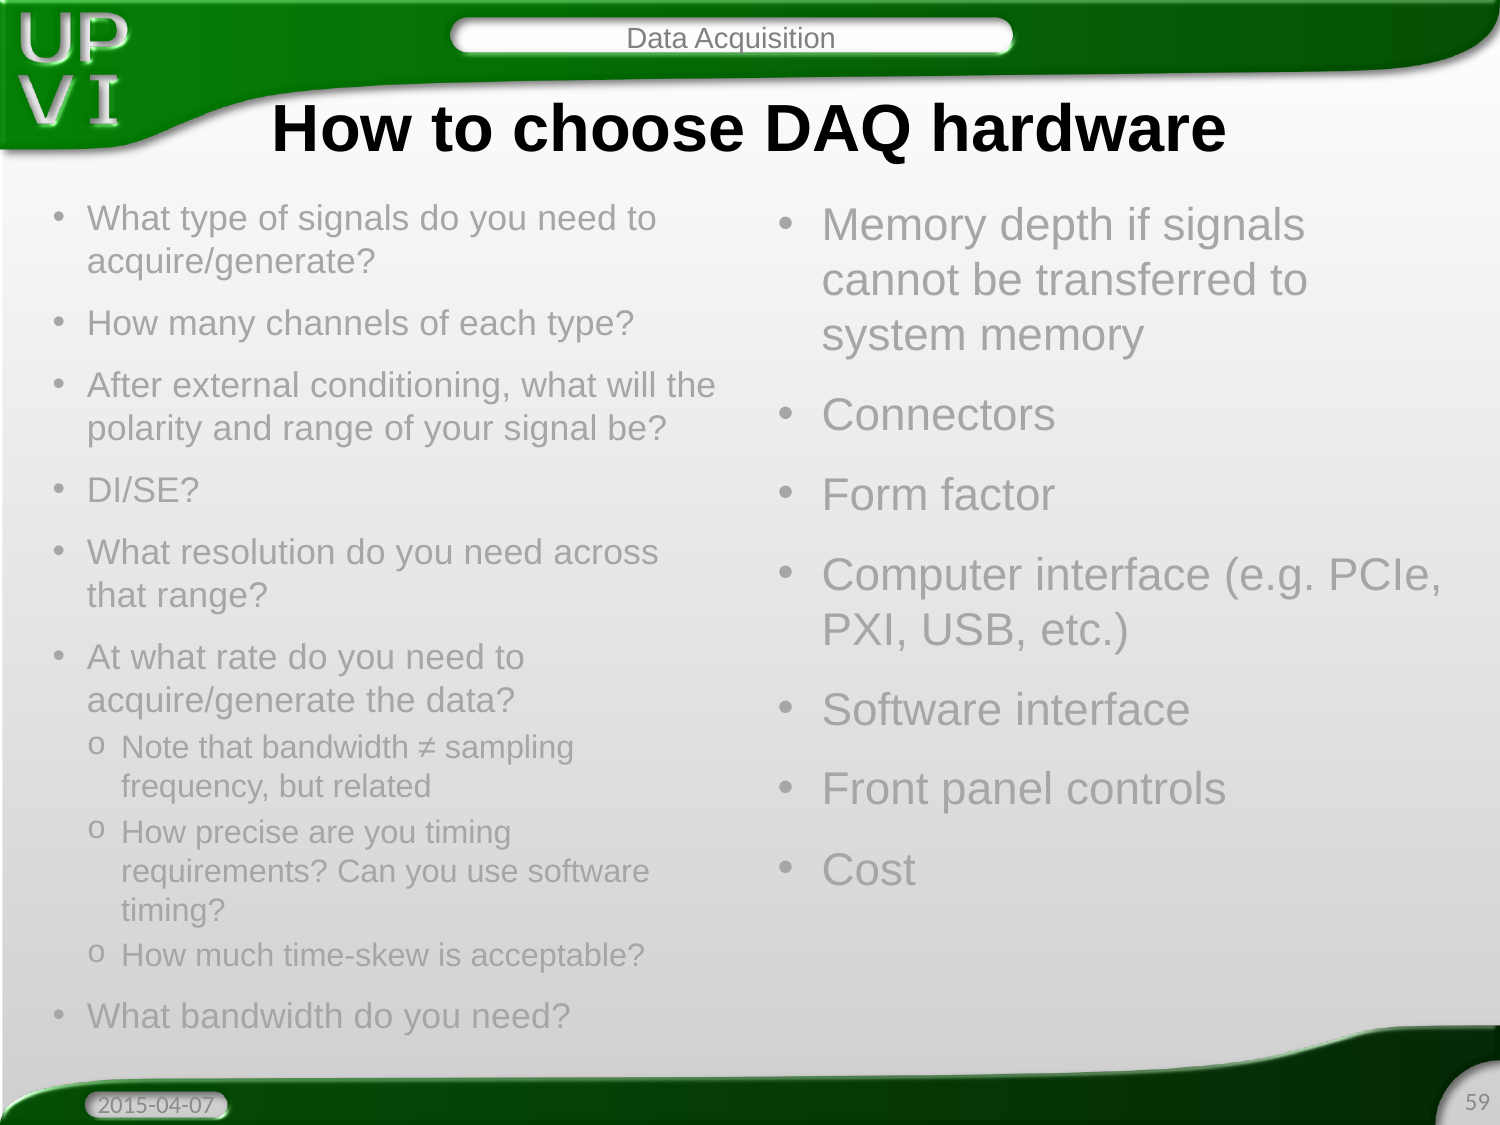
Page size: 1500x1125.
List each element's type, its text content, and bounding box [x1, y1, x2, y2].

title How to choose DAQ hardware [75, 75, 1425, 175]
list Memory depth if signals cannot be transferred to system memory Connectors Form factor Computer interface (e.g. PCIe, PXI, USB, etc.) Software interface Front panel controls Cost [762, 187, 1463, 1038]
slide_number 59 [1155, 1069, 1500, 1125]
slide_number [75, 1073, 238, 1125]
list What type of signals do you need to acquire/generate? How many channels of each type? After external conditioning, what will the polarity and range of your signal be? DI/SE? What resolution do you need across that range? At what rate do you need to acquire/generate the data? Note that bandwidth ≠ sampling frequency, but related How precise are you timing requirements? Can you use software timing? How much time-skew is acceptable? What bandwidth do you need? [37, 187, 738, 1050]
picture [0, 0, 1500, 1125]
footer Data Acquisition [450, 6, 1013, 67]
